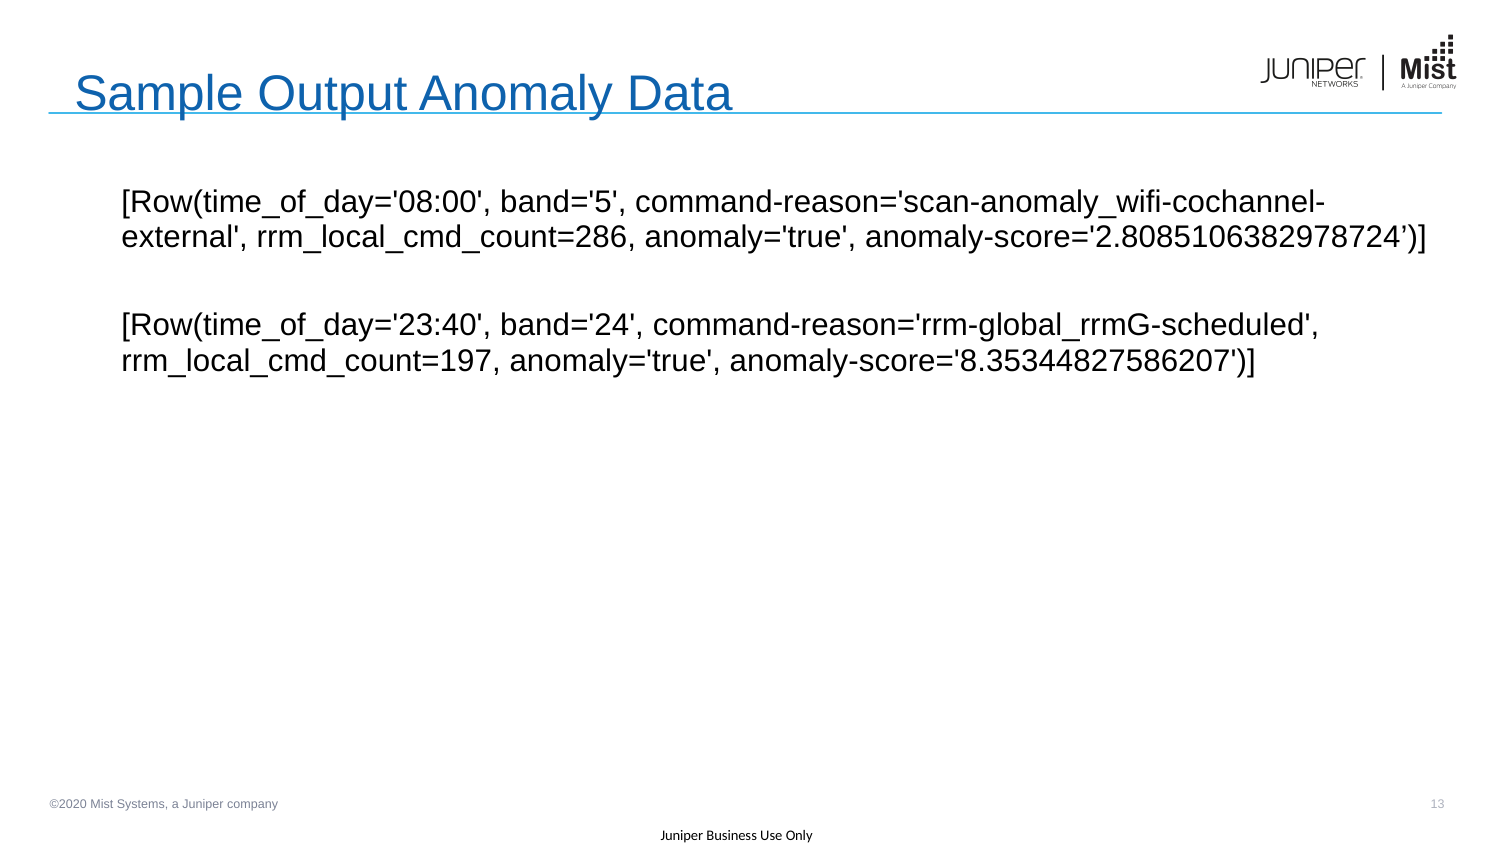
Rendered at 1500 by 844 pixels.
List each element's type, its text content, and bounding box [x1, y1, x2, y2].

list [Row(time_of_day='08:00', band='5', command-reason='scan-anomaly_wifi-cochannel-external', rrm_local_cmd_count=286, anomaly='true', anomaly-score='2.8085106382978724’)] [Row(time_of_day='23:40', band='24', command-reason='rrm-global_rrmG-scheduled', rrm_local_cmd_count=197, anomaly='true', anomaly-score='8.35344827586207')] [20, 183, 1437, 726]
picture [1217, 0, 1500, 142]
title Sample Output Anomaly Data [74, 15, 1437, 121]
